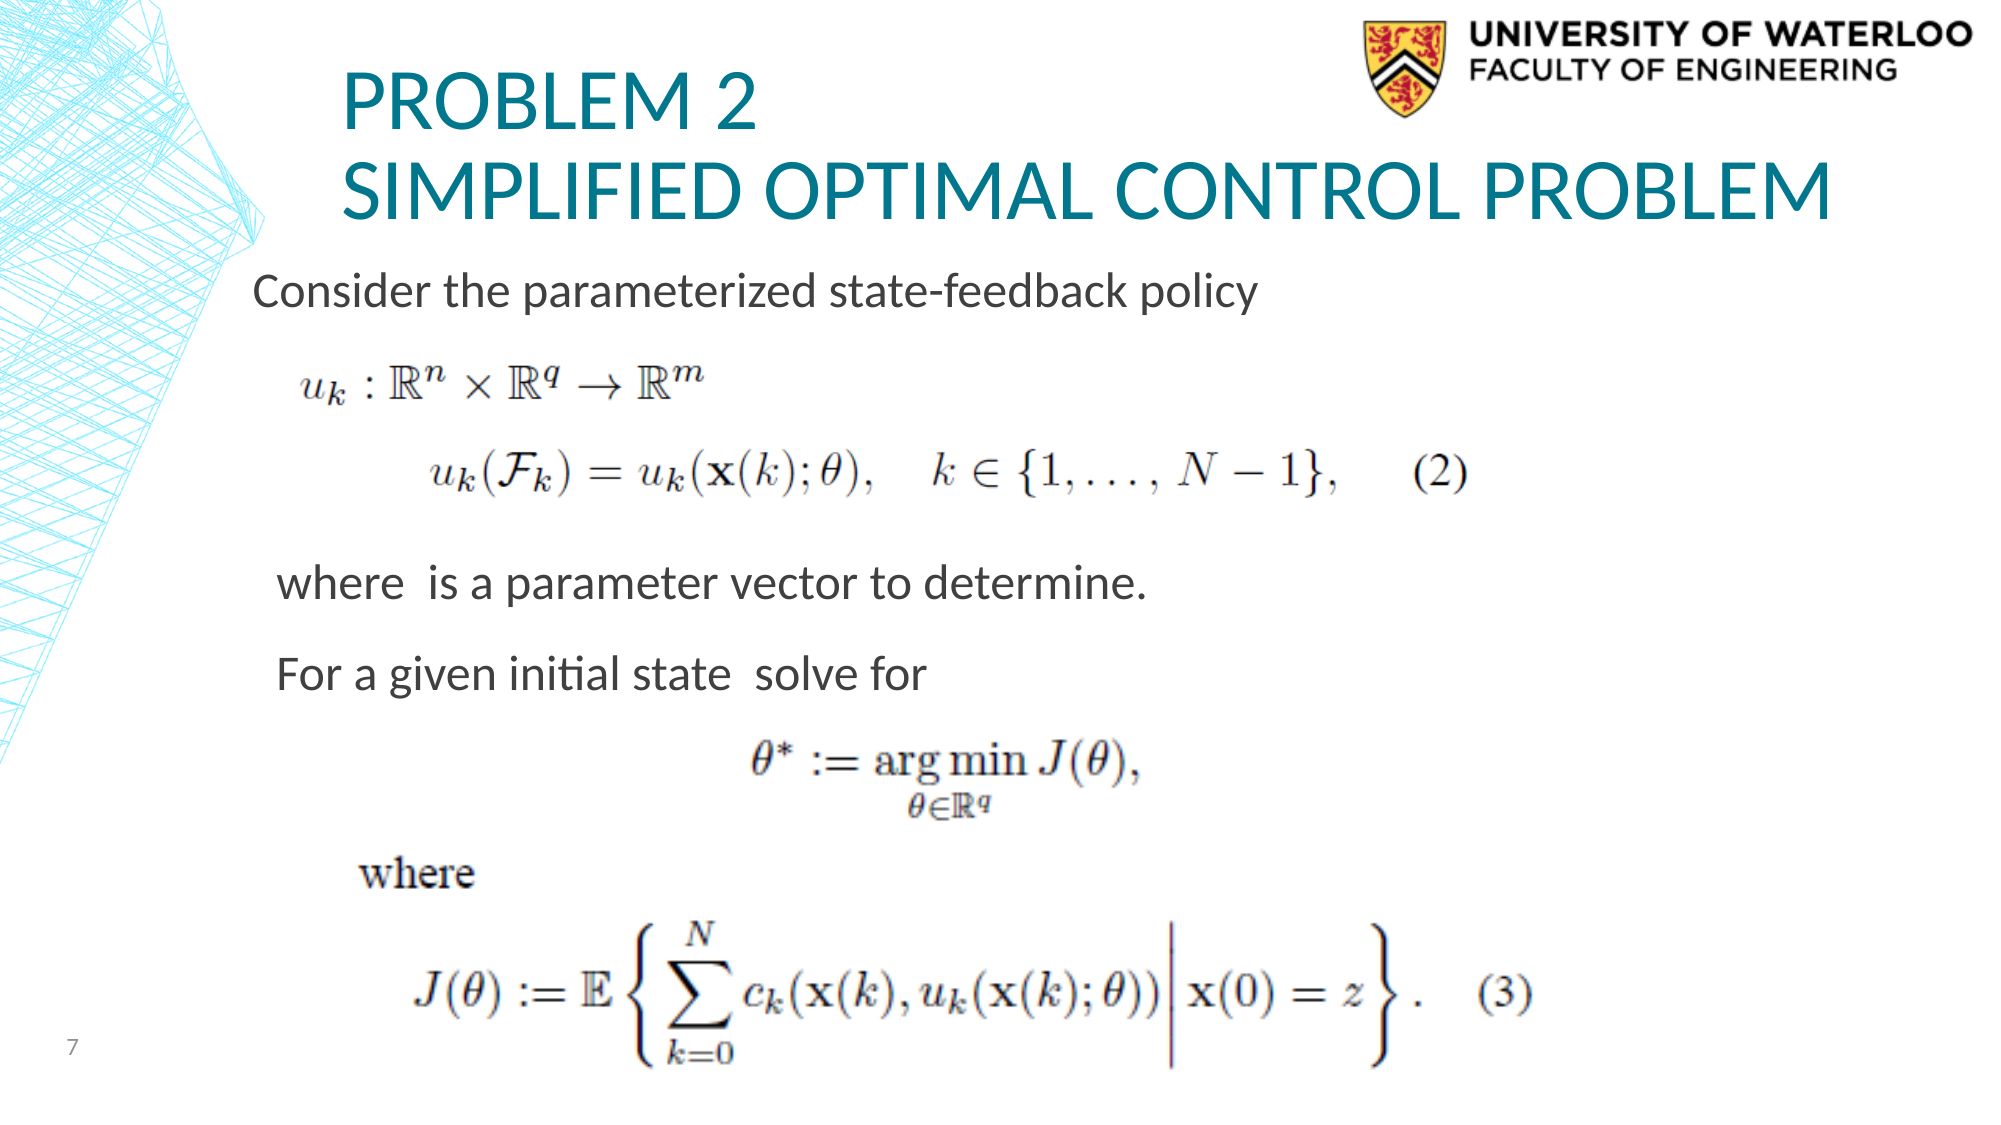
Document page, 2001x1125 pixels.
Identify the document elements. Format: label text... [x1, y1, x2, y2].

slide_number 7 [51, 1028, 170, 1062]
title Problem 2 Simplified optimal control problem [326, 45, 1864, 245]
text_box Consider the parameterized state-feedback policy [237, 257, 1670, 389]
picture [0, 0, 2001, 1125]
